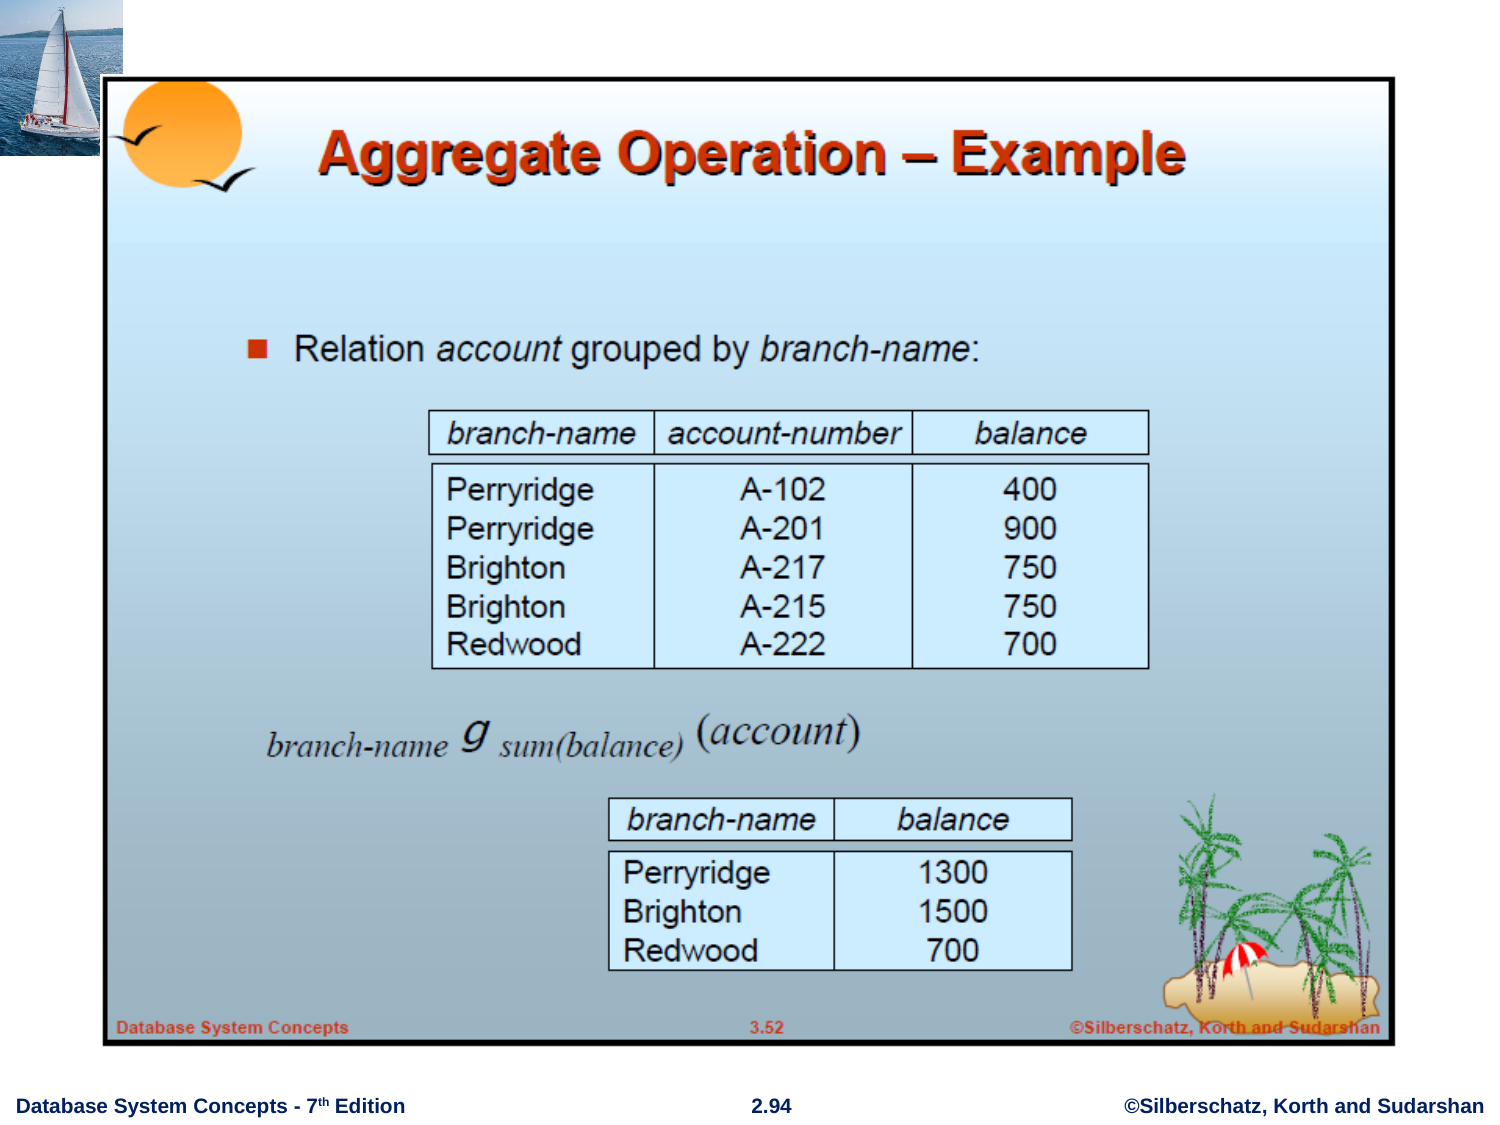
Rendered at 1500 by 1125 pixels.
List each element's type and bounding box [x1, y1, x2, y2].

picture [0, 0, 1400, 1051]
